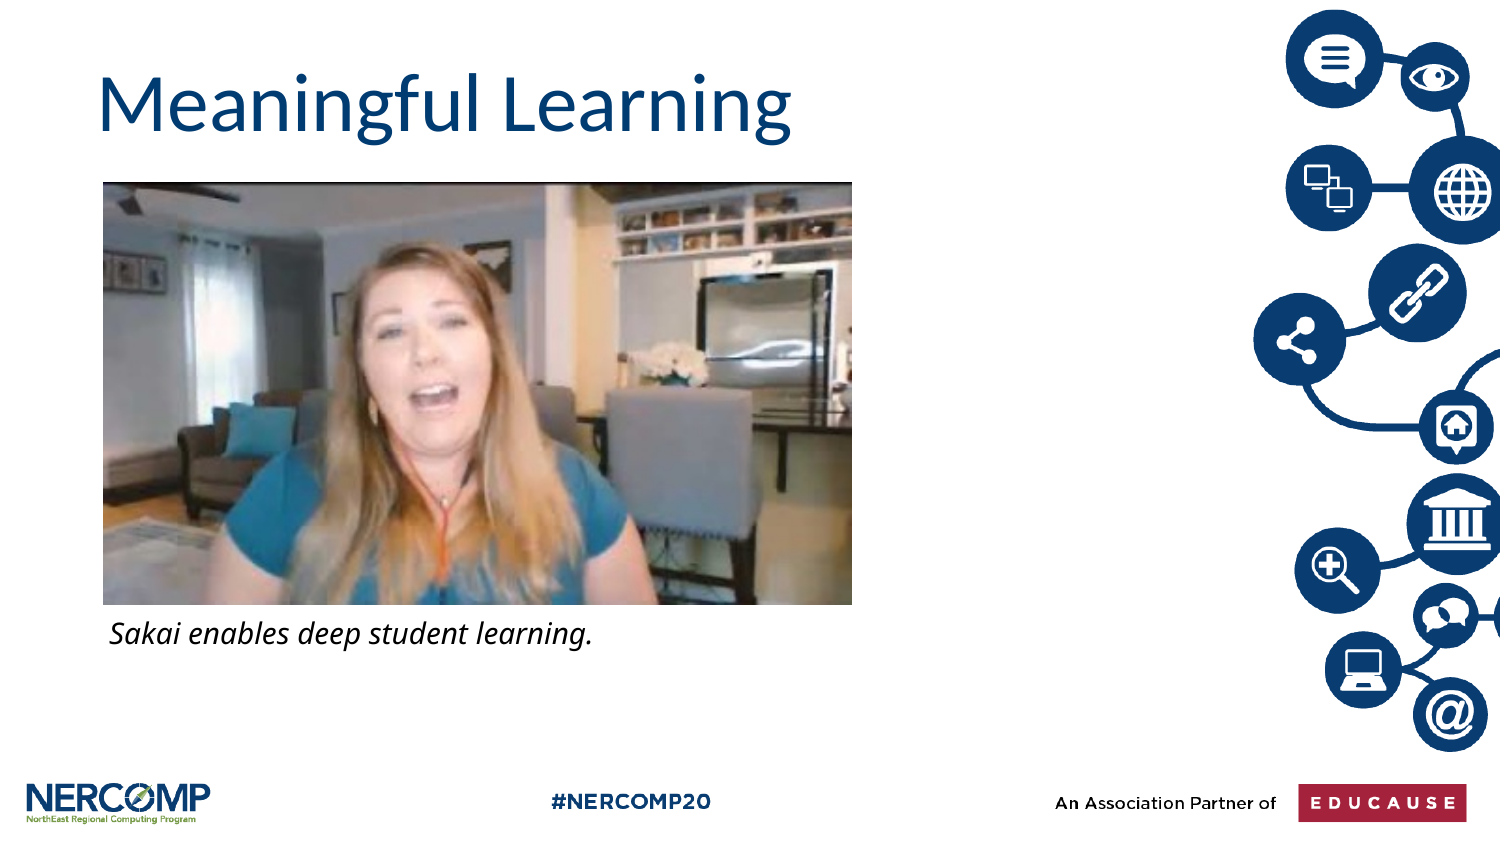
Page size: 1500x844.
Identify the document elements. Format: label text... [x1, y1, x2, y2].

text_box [102, 181, 853, 606]
title Meaningful Learning [81, 41, 1197, 182]
picture [0, 0, 1500, 844]
text_box Sakai enables deep student learning. [94, 600, 926, 666]
